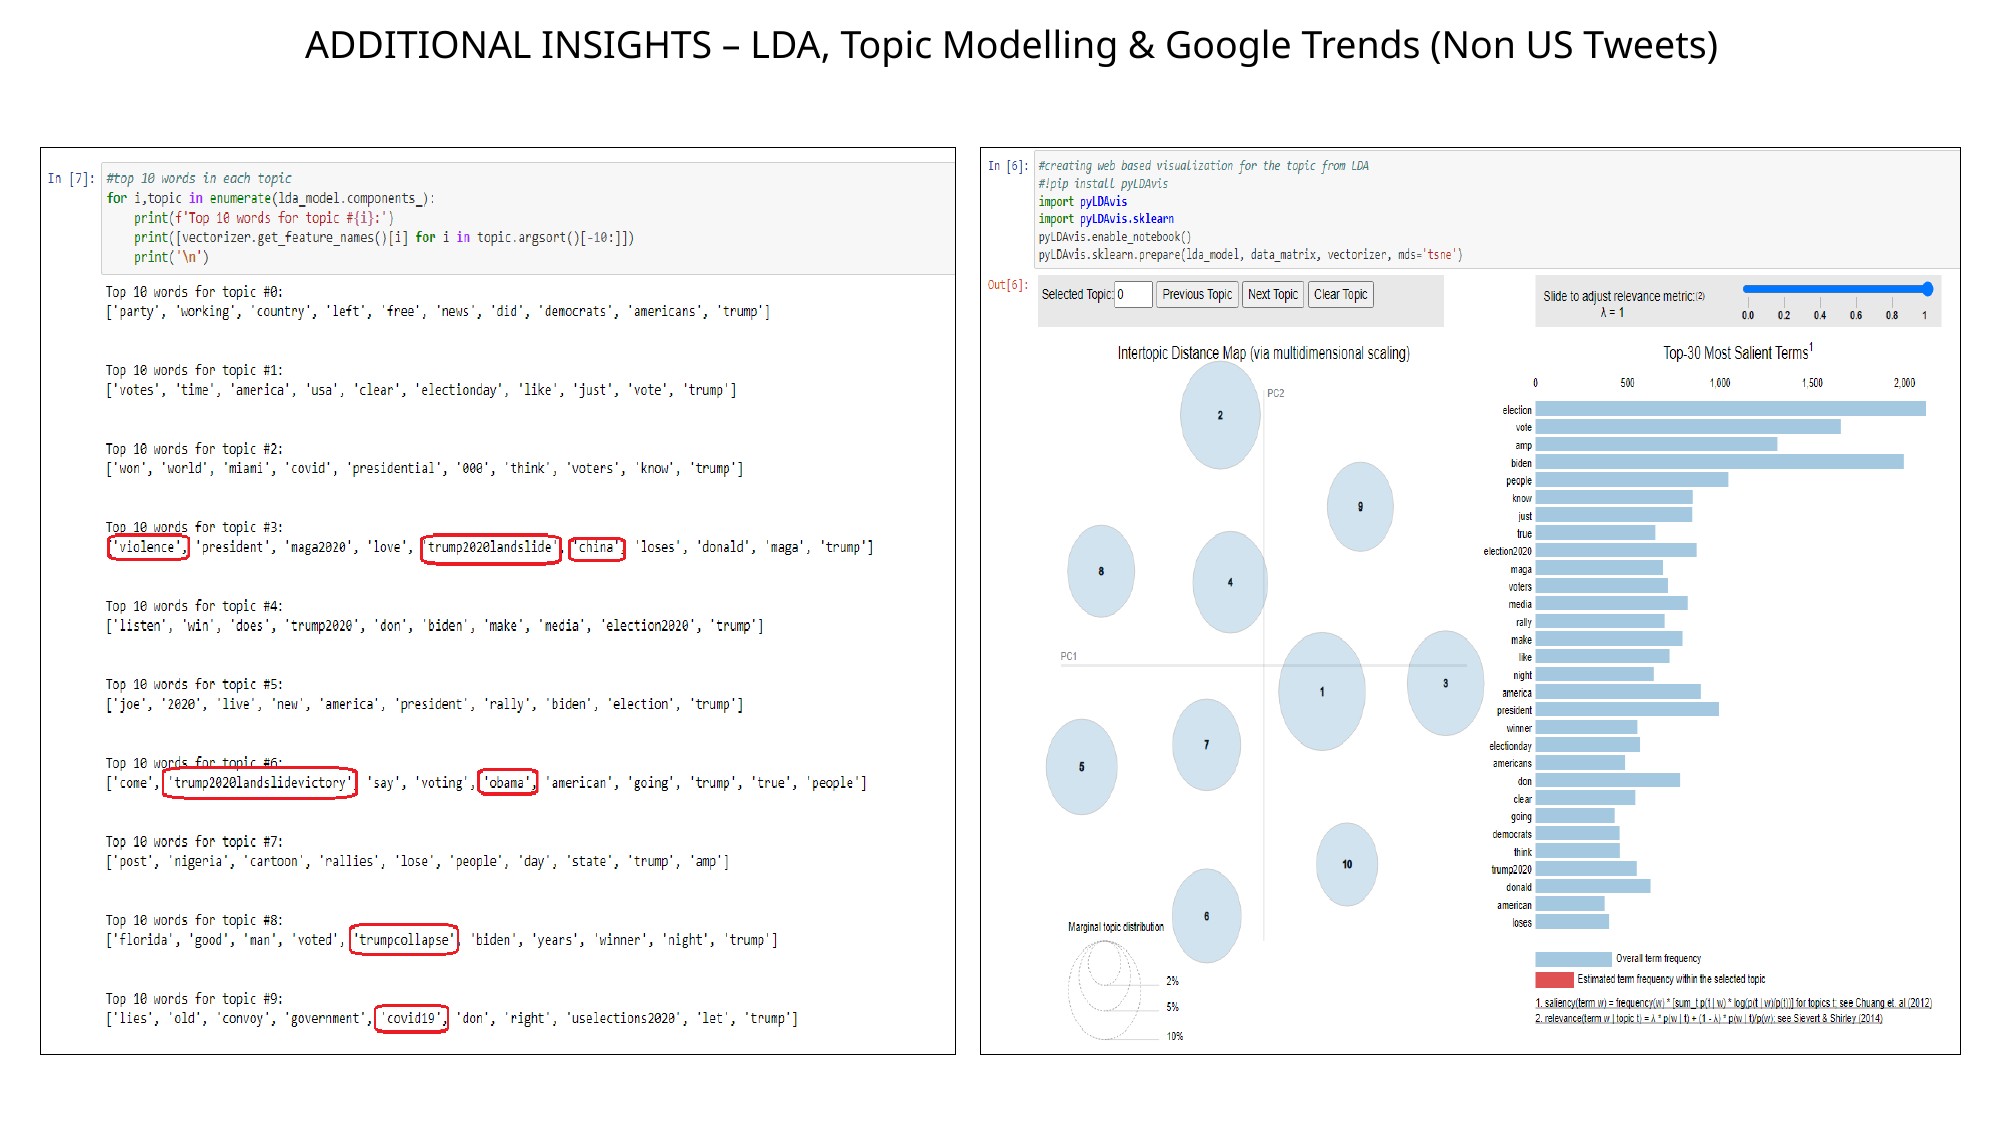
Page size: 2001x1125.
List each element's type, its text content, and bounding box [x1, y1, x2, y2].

picture [979, 147, 1961, 1055]
picture [40, 147, 956, 1055]
text_box ADDITIONAL INSIGHTS – LDA, Topic Modelling & Google Trends (Non US Tweets) [290, 13, 1735, 74]
